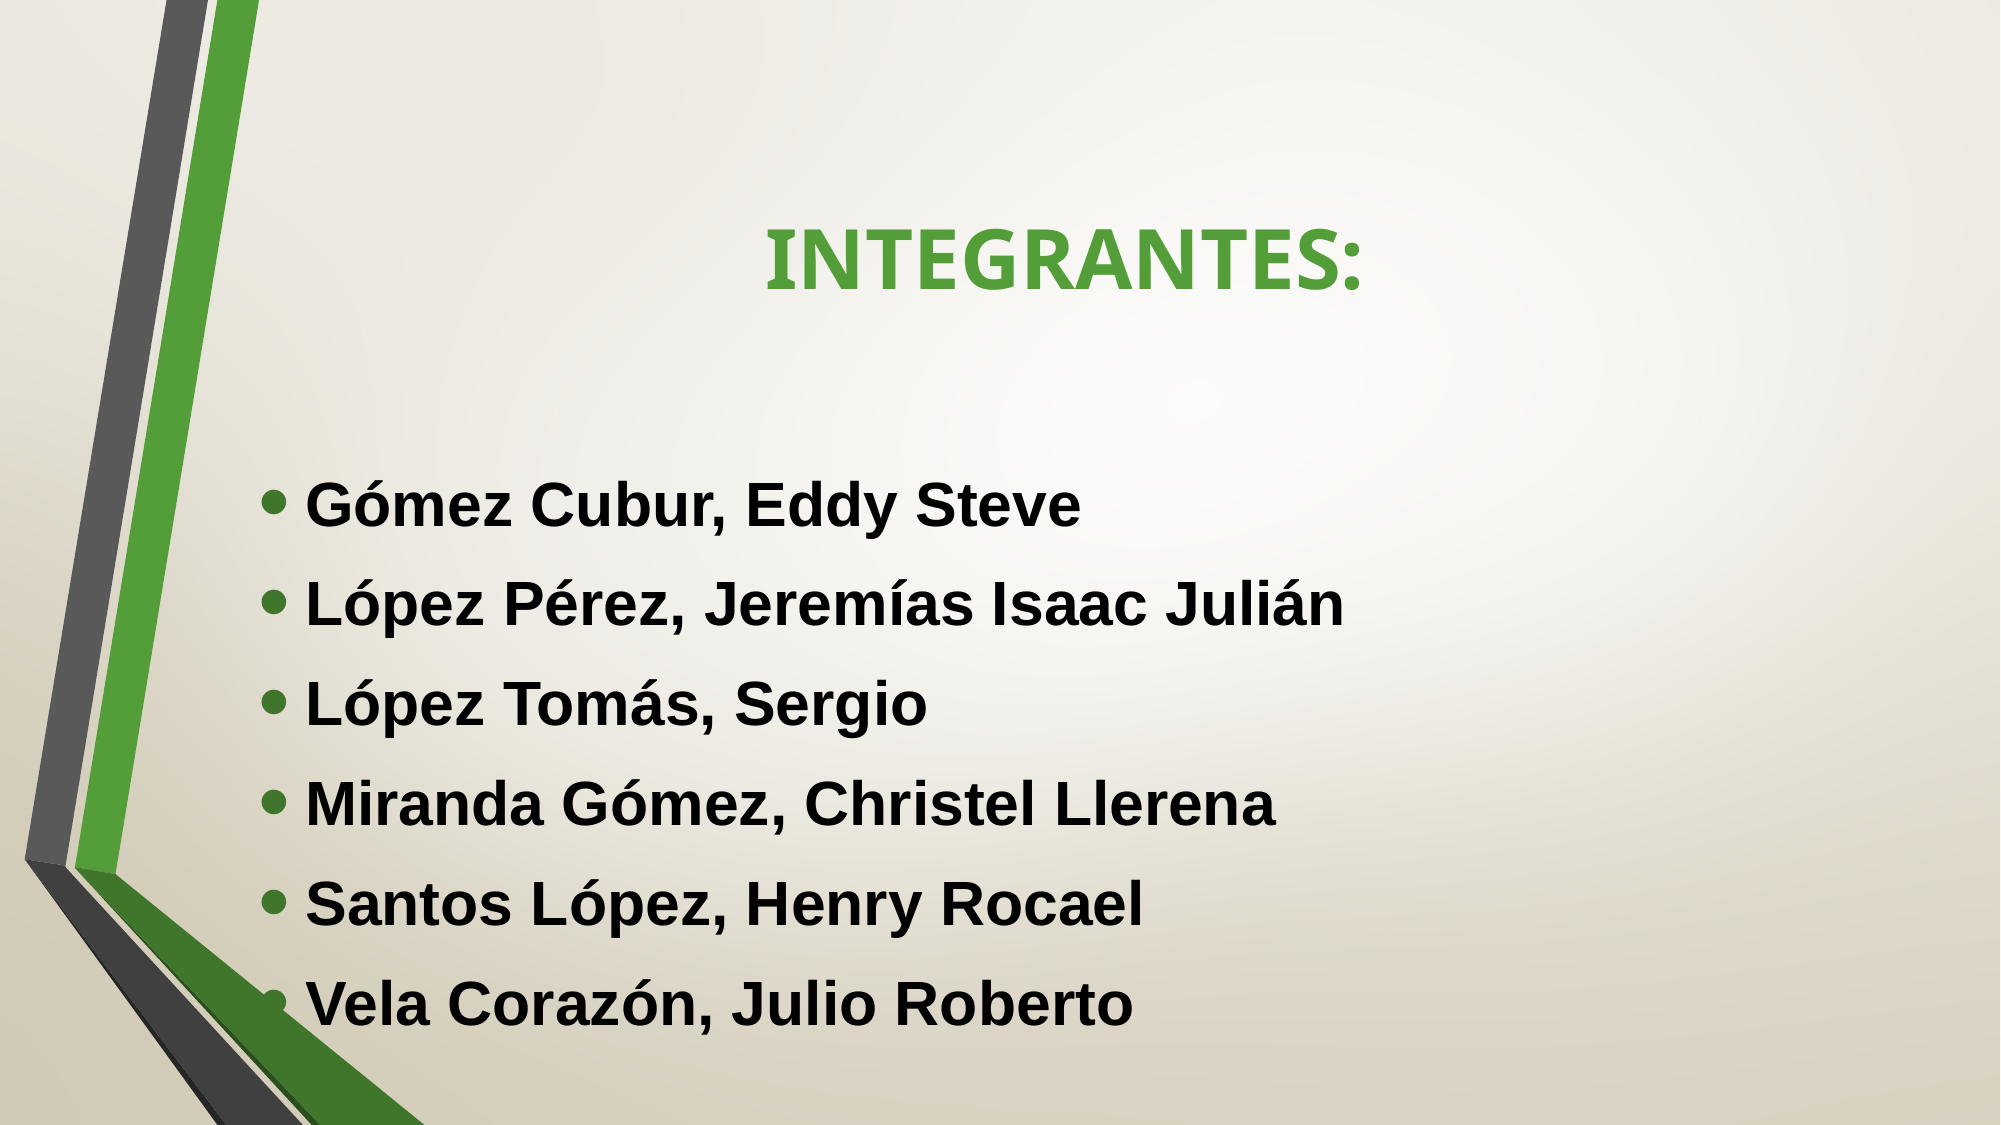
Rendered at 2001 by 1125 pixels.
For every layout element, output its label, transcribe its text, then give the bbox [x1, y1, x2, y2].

list Gómez Cubur, Eddy Steve López Pérez, Jeremías Isaac Julián López Tomás, Sergio Miranda Gómez, Christel Llerena Santos López, Henry Rocael Vela Corazón, Julio Roberto [243, 437, 1887, 1066]
title INTEGRANTES: [243, 112, 1887, 400]
